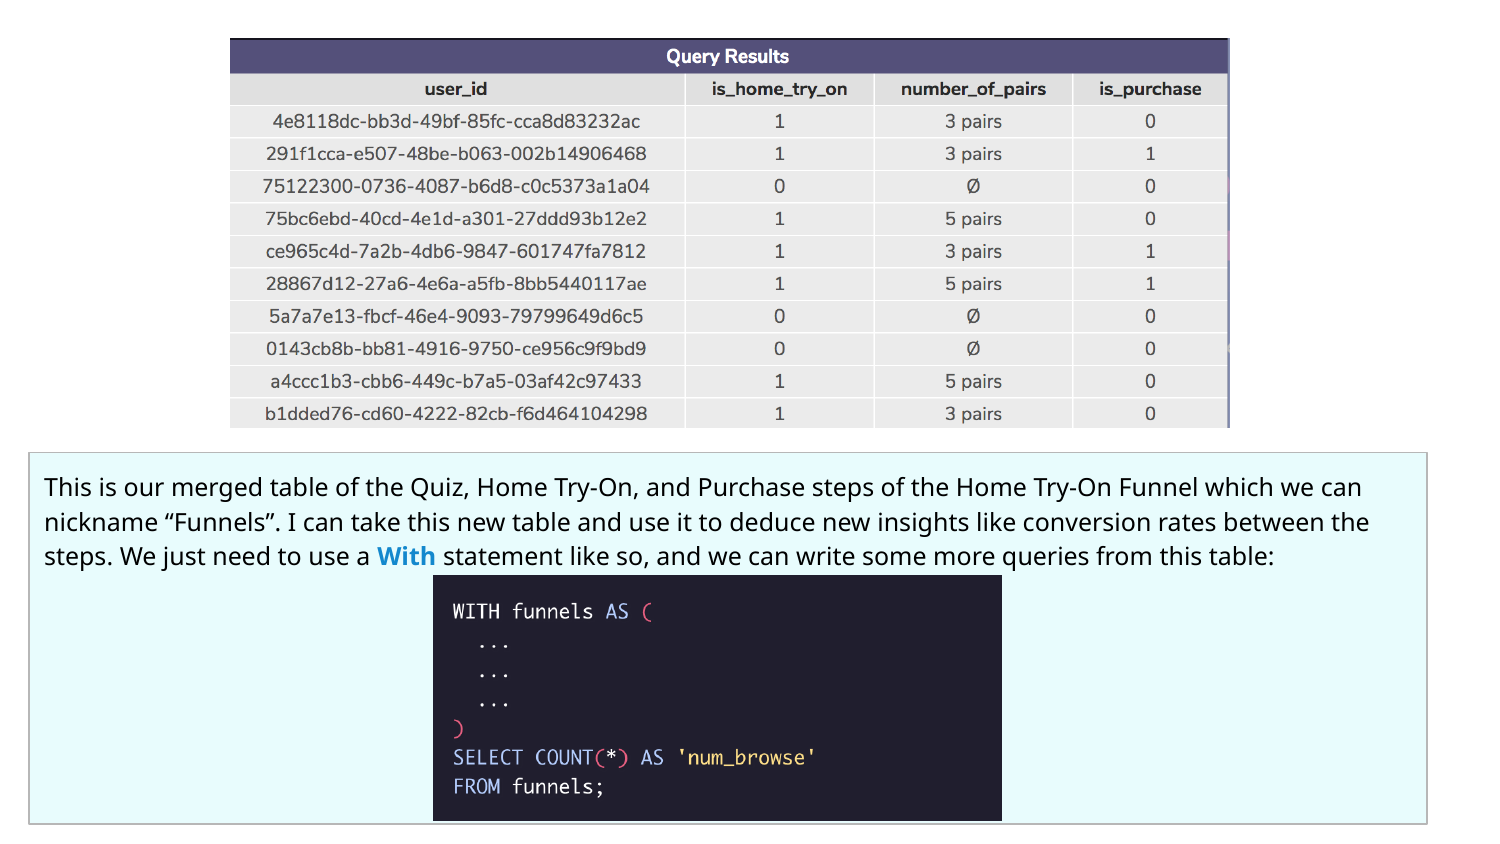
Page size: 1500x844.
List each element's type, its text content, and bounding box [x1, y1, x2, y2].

picture [229, 38, 1231, 428]
text_box This is our merged table of the Quiz, Home Try-On, and Purchase steps of the Home Try-On Funnel which we can nickname “Funnels”. I can take this new table and use it to deduce new insights like conversion rates between the steps. We just need to use a With statement like so, and we can write some more queries from this table: [29, 452, 1427, 824]
picture [433, 574, 1002, 822]
